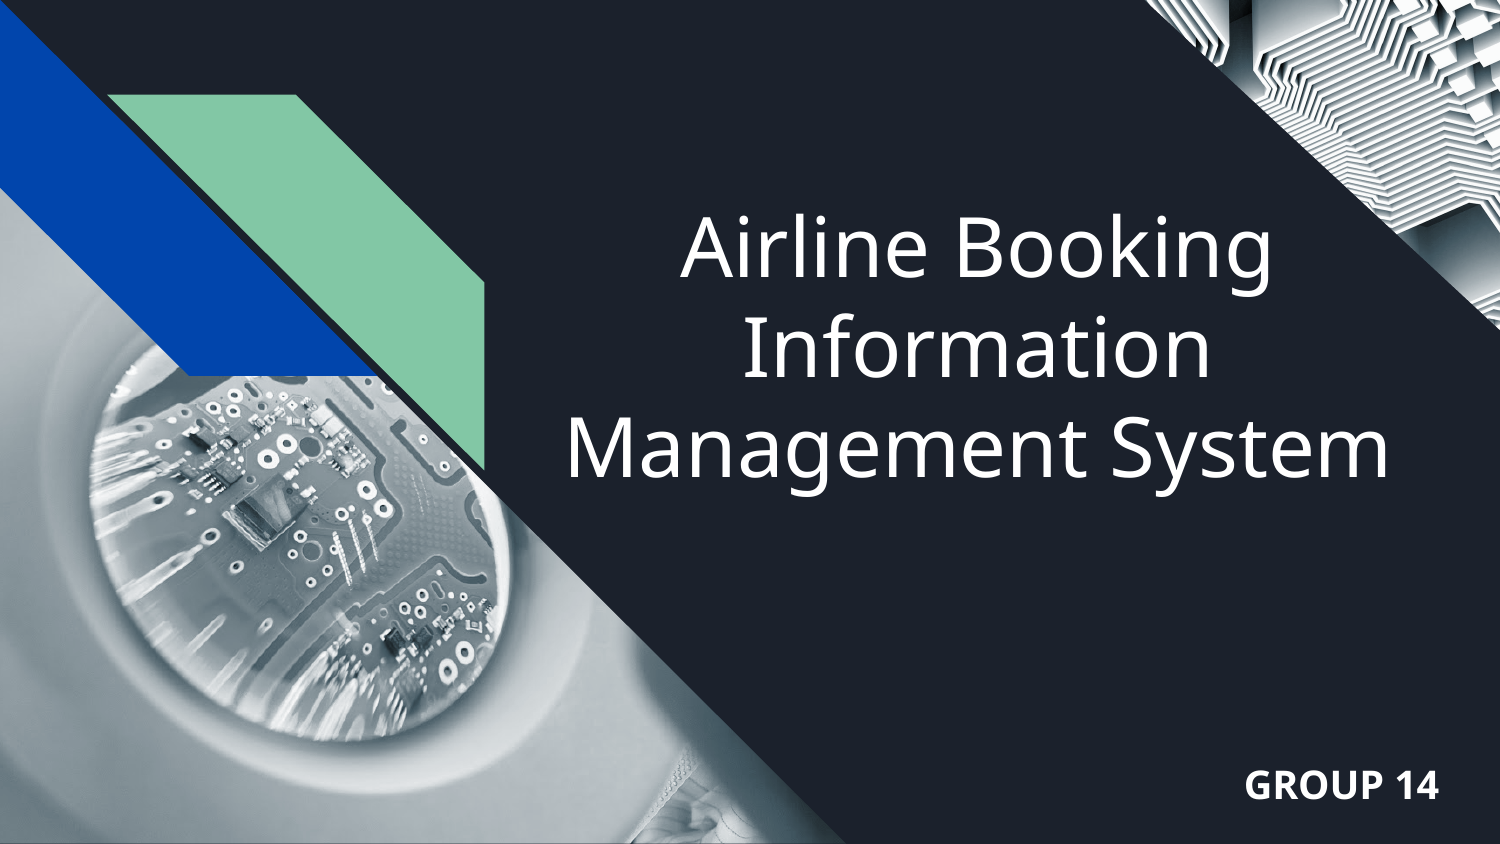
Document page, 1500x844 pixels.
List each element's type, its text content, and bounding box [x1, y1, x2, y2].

title Airline Booking Information Management System [521, 179, 1436, 620]
picture [1144, 0, 1500, 331]
picture [0, 189, 847, 844]
subtitle GROUP 14 [1228, 744, 1467, 818]
